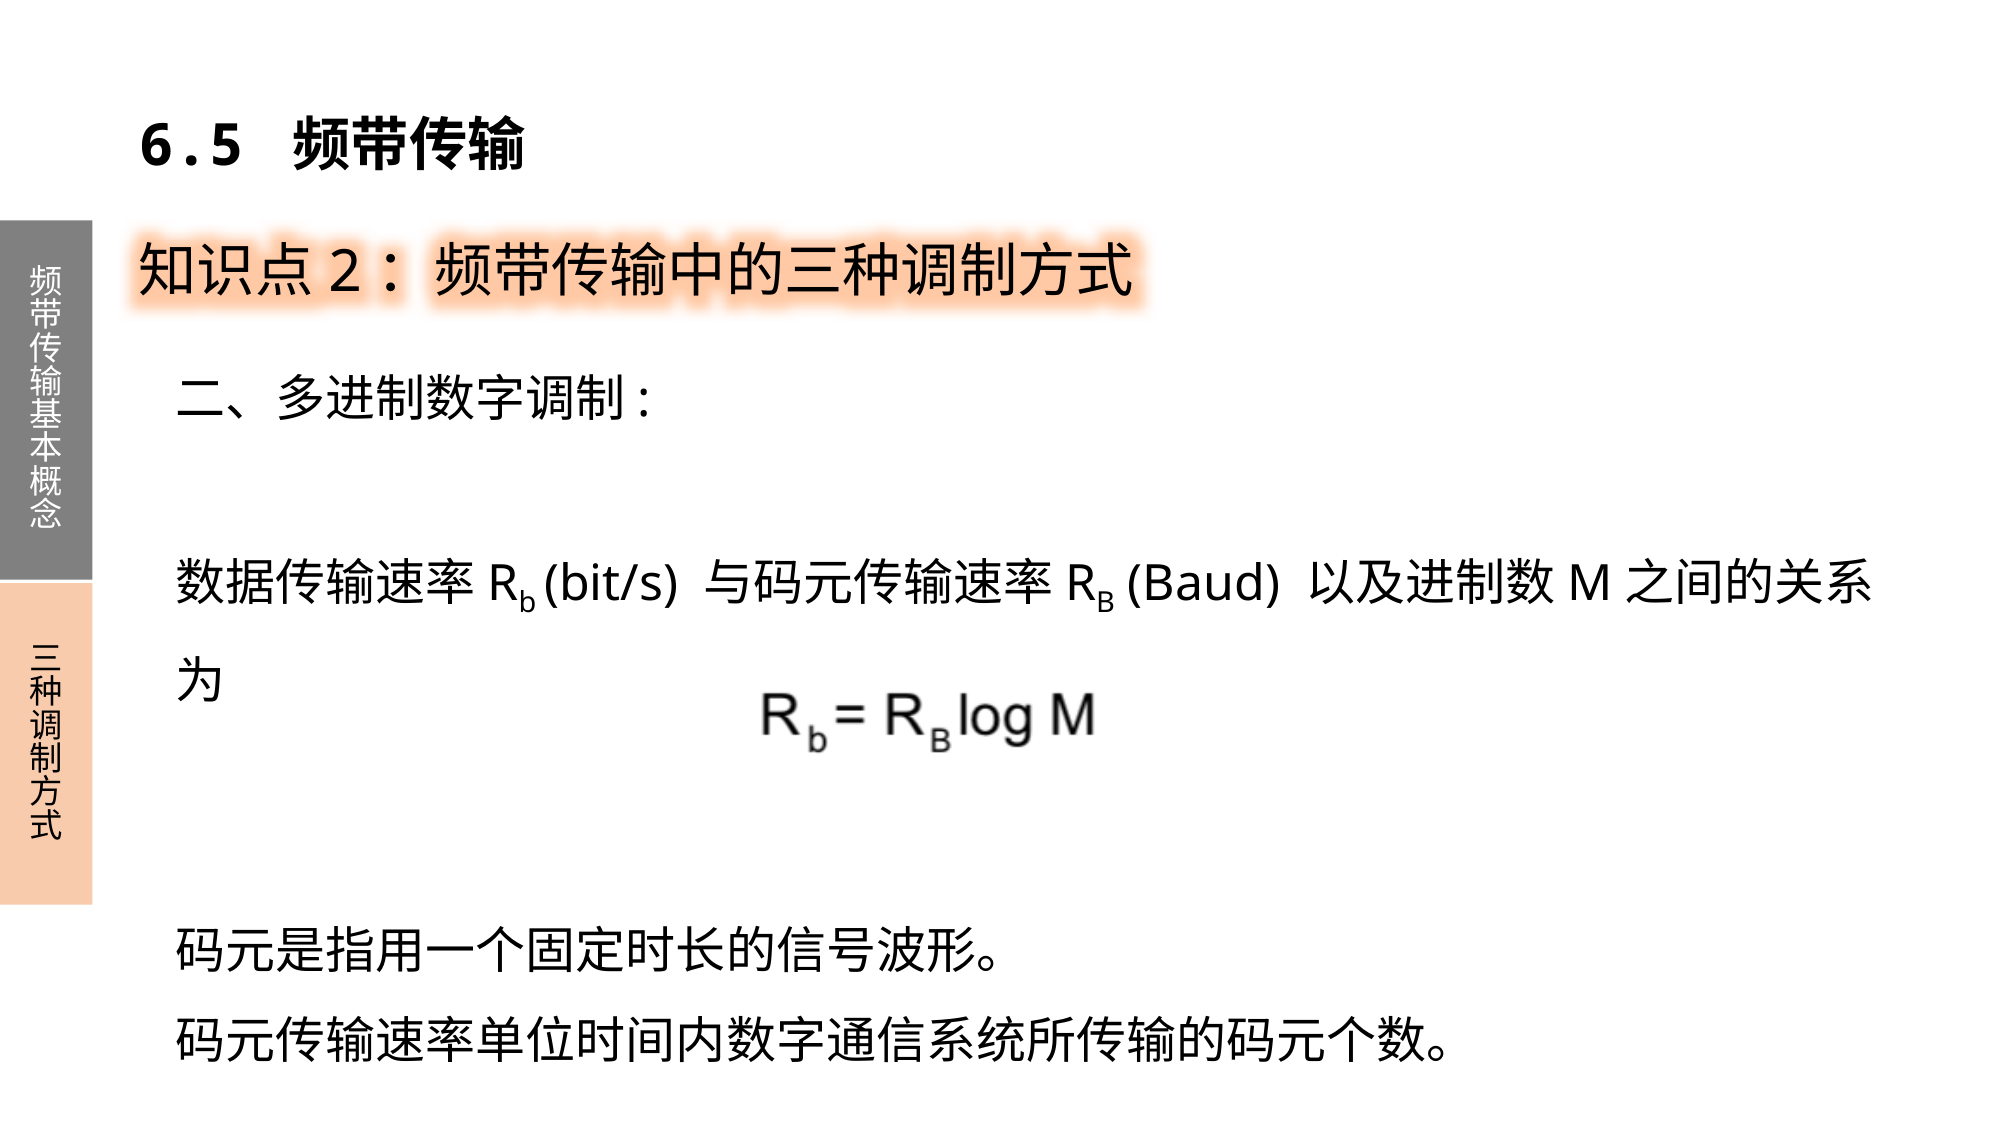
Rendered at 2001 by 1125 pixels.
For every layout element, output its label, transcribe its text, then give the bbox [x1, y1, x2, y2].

text_box 6.5 频带传输 [120, 97, 1568, 152]
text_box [0, 220, 93, 905]
text_box 二、多进制数字调制: 数据传输速率Rb (bit/s) 与码元传输速率RB (Baud) 以及进制数M之间的关系为 码元是指用一个固定时长的信号波形。 码元传输速率单位时间内数字通信系统所传输的码元个数。 [161, 328, 1905, 1125]
picture [717, 652, 1145, 801]
text_box 知识点2：频带传输中的三种调制方式 [120, 172, 1945, 329]
